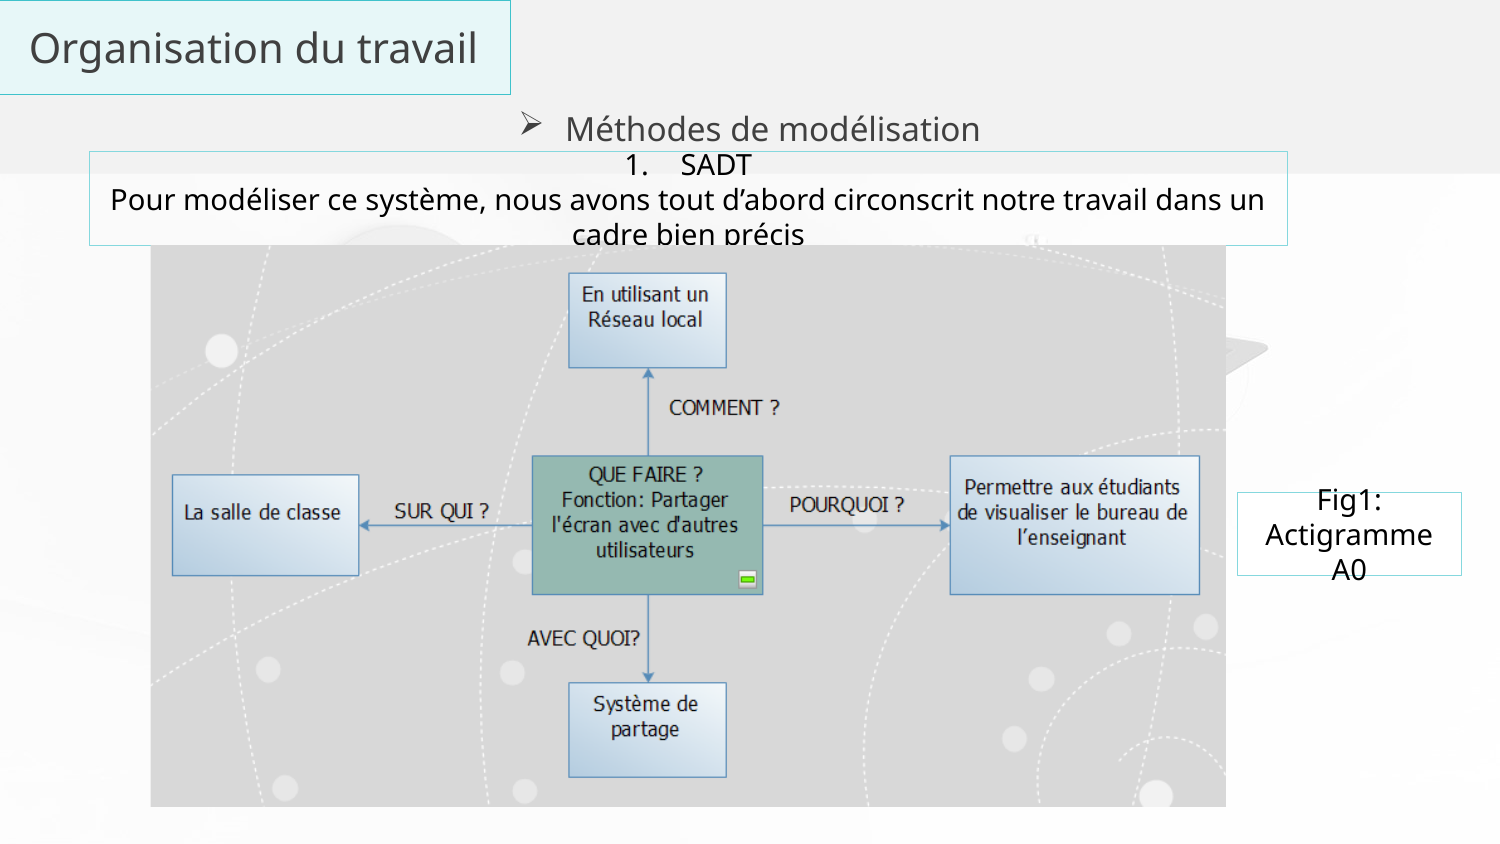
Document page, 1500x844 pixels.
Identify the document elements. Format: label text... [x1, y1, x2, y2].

text_box Fig1: Actigramme A0 [1235, 491, 1464, 577]
list Organisation du travail [0, 0, 511, 95]
picture [0, 174, 1500, 844]
text_box SADT Pour modéliser ce système, nous avons tout d’abord circonscrit notre travail dans un cadre bien précis [87, 149, 1290, 248]
list Méthodes de modélisation [0, 104, 1500, 152]
